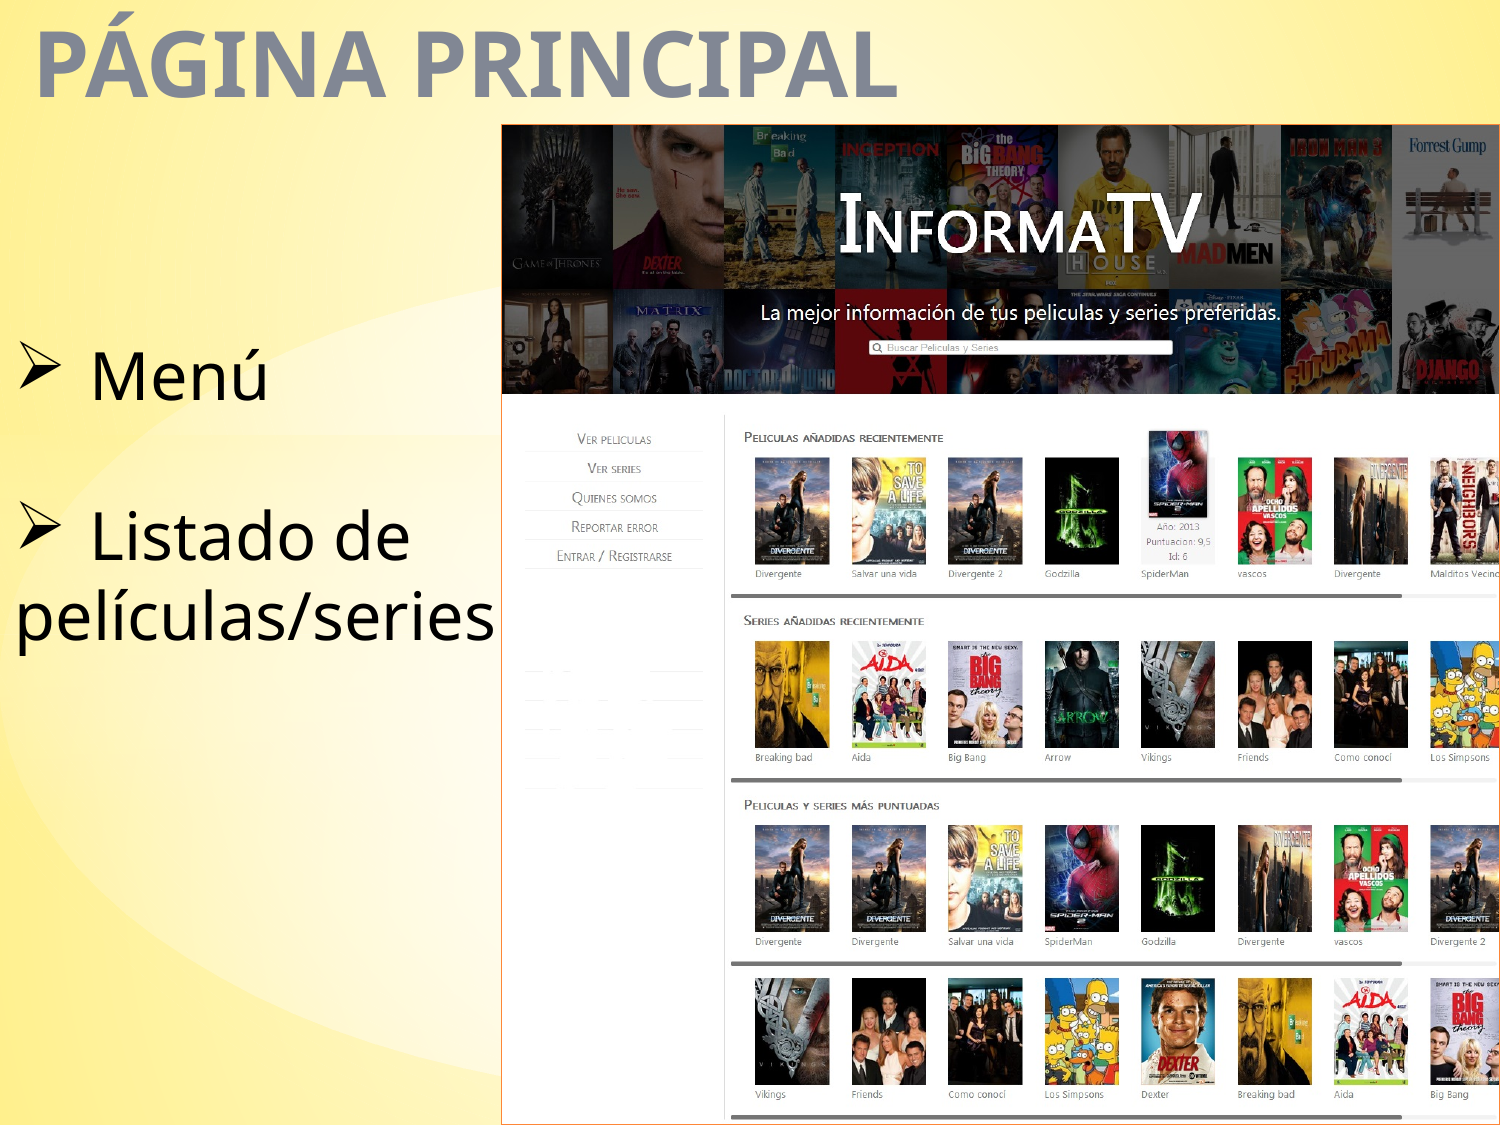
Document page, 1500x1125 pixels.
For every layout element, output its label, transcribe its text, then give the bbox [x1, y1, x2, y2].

text_box Menú Listado de películas/series [0, 326, 495, 661]
picture [501, 124, 1500, 1125]
text_box PÁGINA PRINCIPAL [17, 0, 1081, 124]
